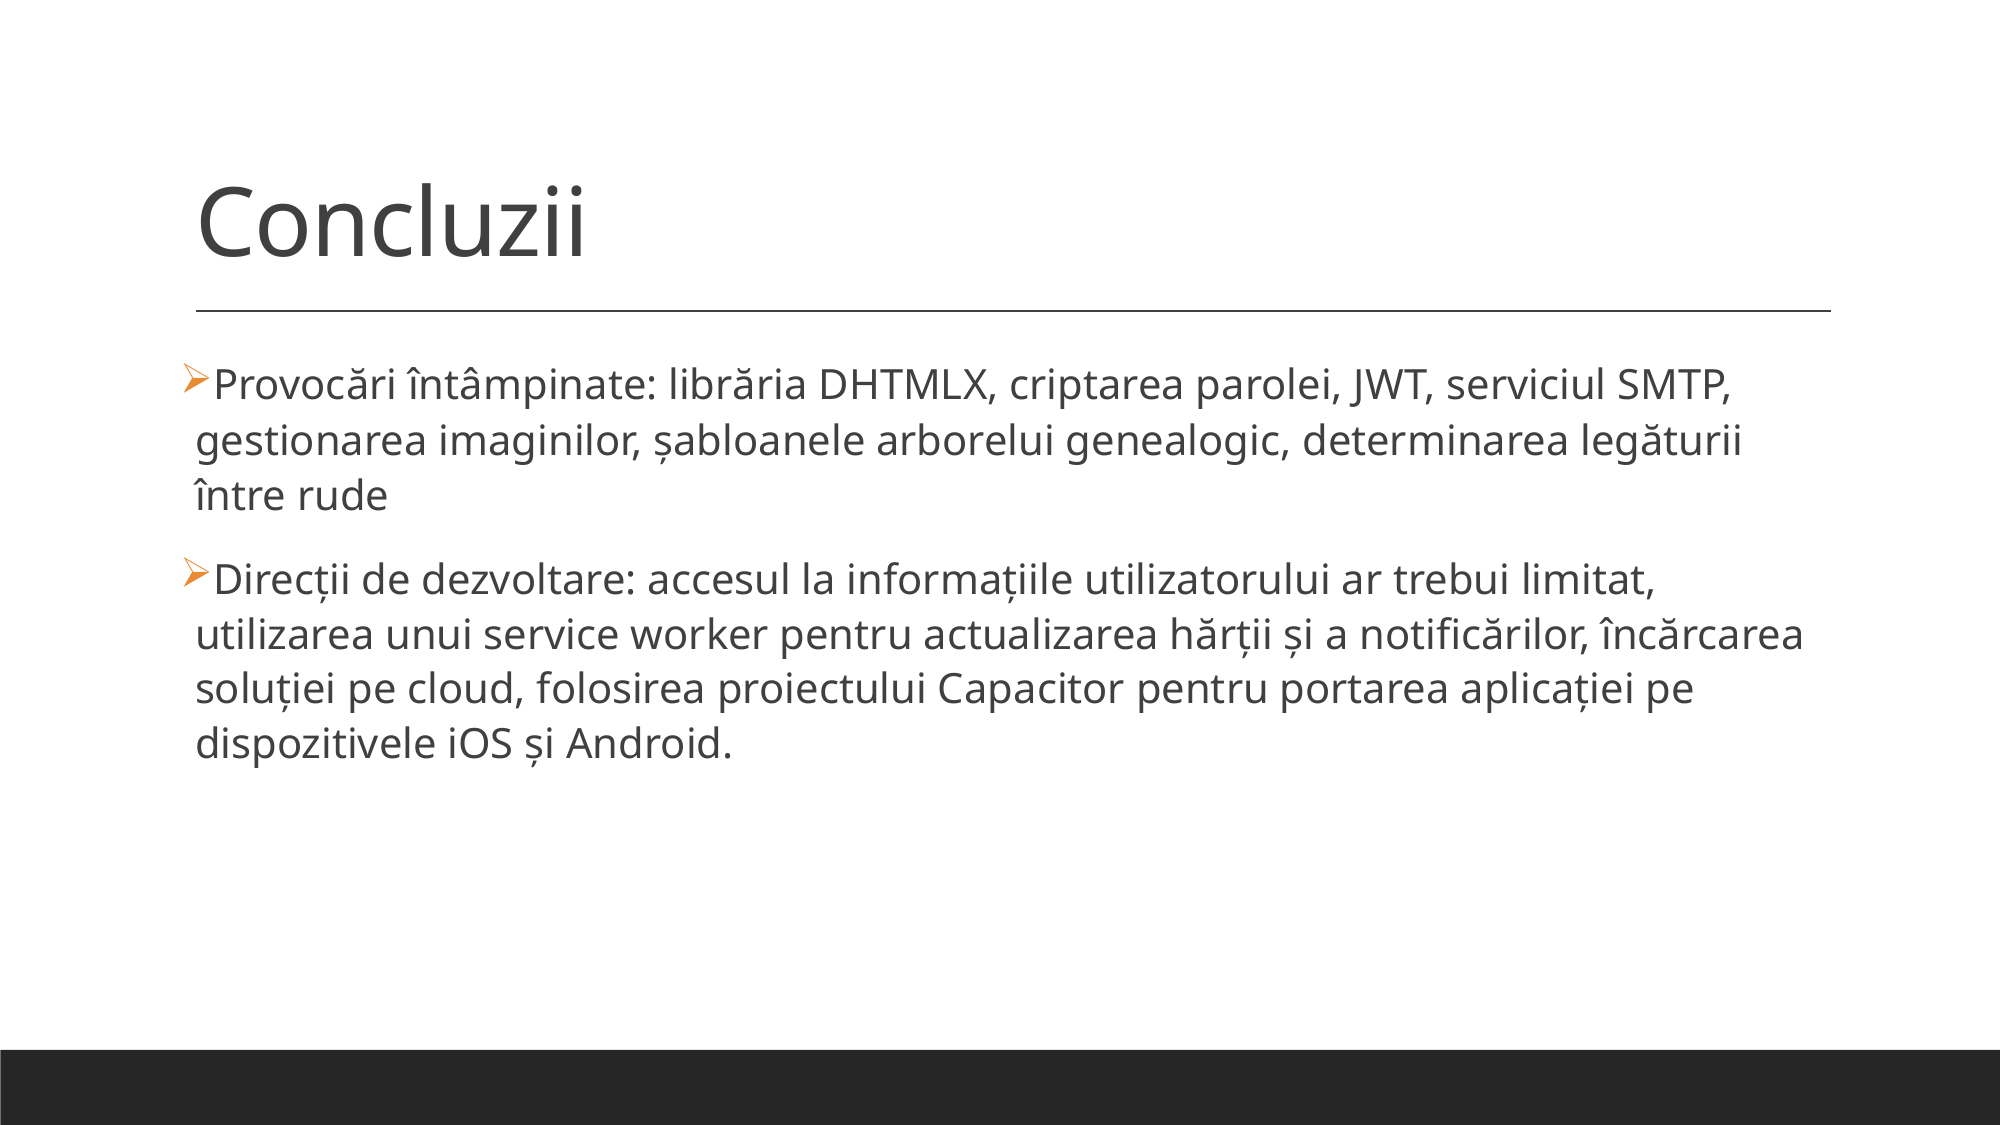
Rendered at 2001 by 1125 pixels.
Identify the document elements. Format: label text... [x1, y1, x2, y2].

list Provocări întâmpinate: librăria DHTMLX, criptarea parolei, JWT, serviciul SMTP, gestionarea imaginilor, şabloanele arborelui genealogic, determinarea legăturii între rude Direcţii de dezvoltare: accesul la informaţiile utilizatorului ar trebui limitat, utilizarea unui service worker pentru actualizarea hărţii şi a notificărilor, încărcarea soluţiei pe cloud, folosirea proiectului Capacitor pentru portarea aplicaţiei pe dispozitivele iOS şi Android. [180, 345, 1830, 963]
title Concluzii [180, 47, 1830, 285]
